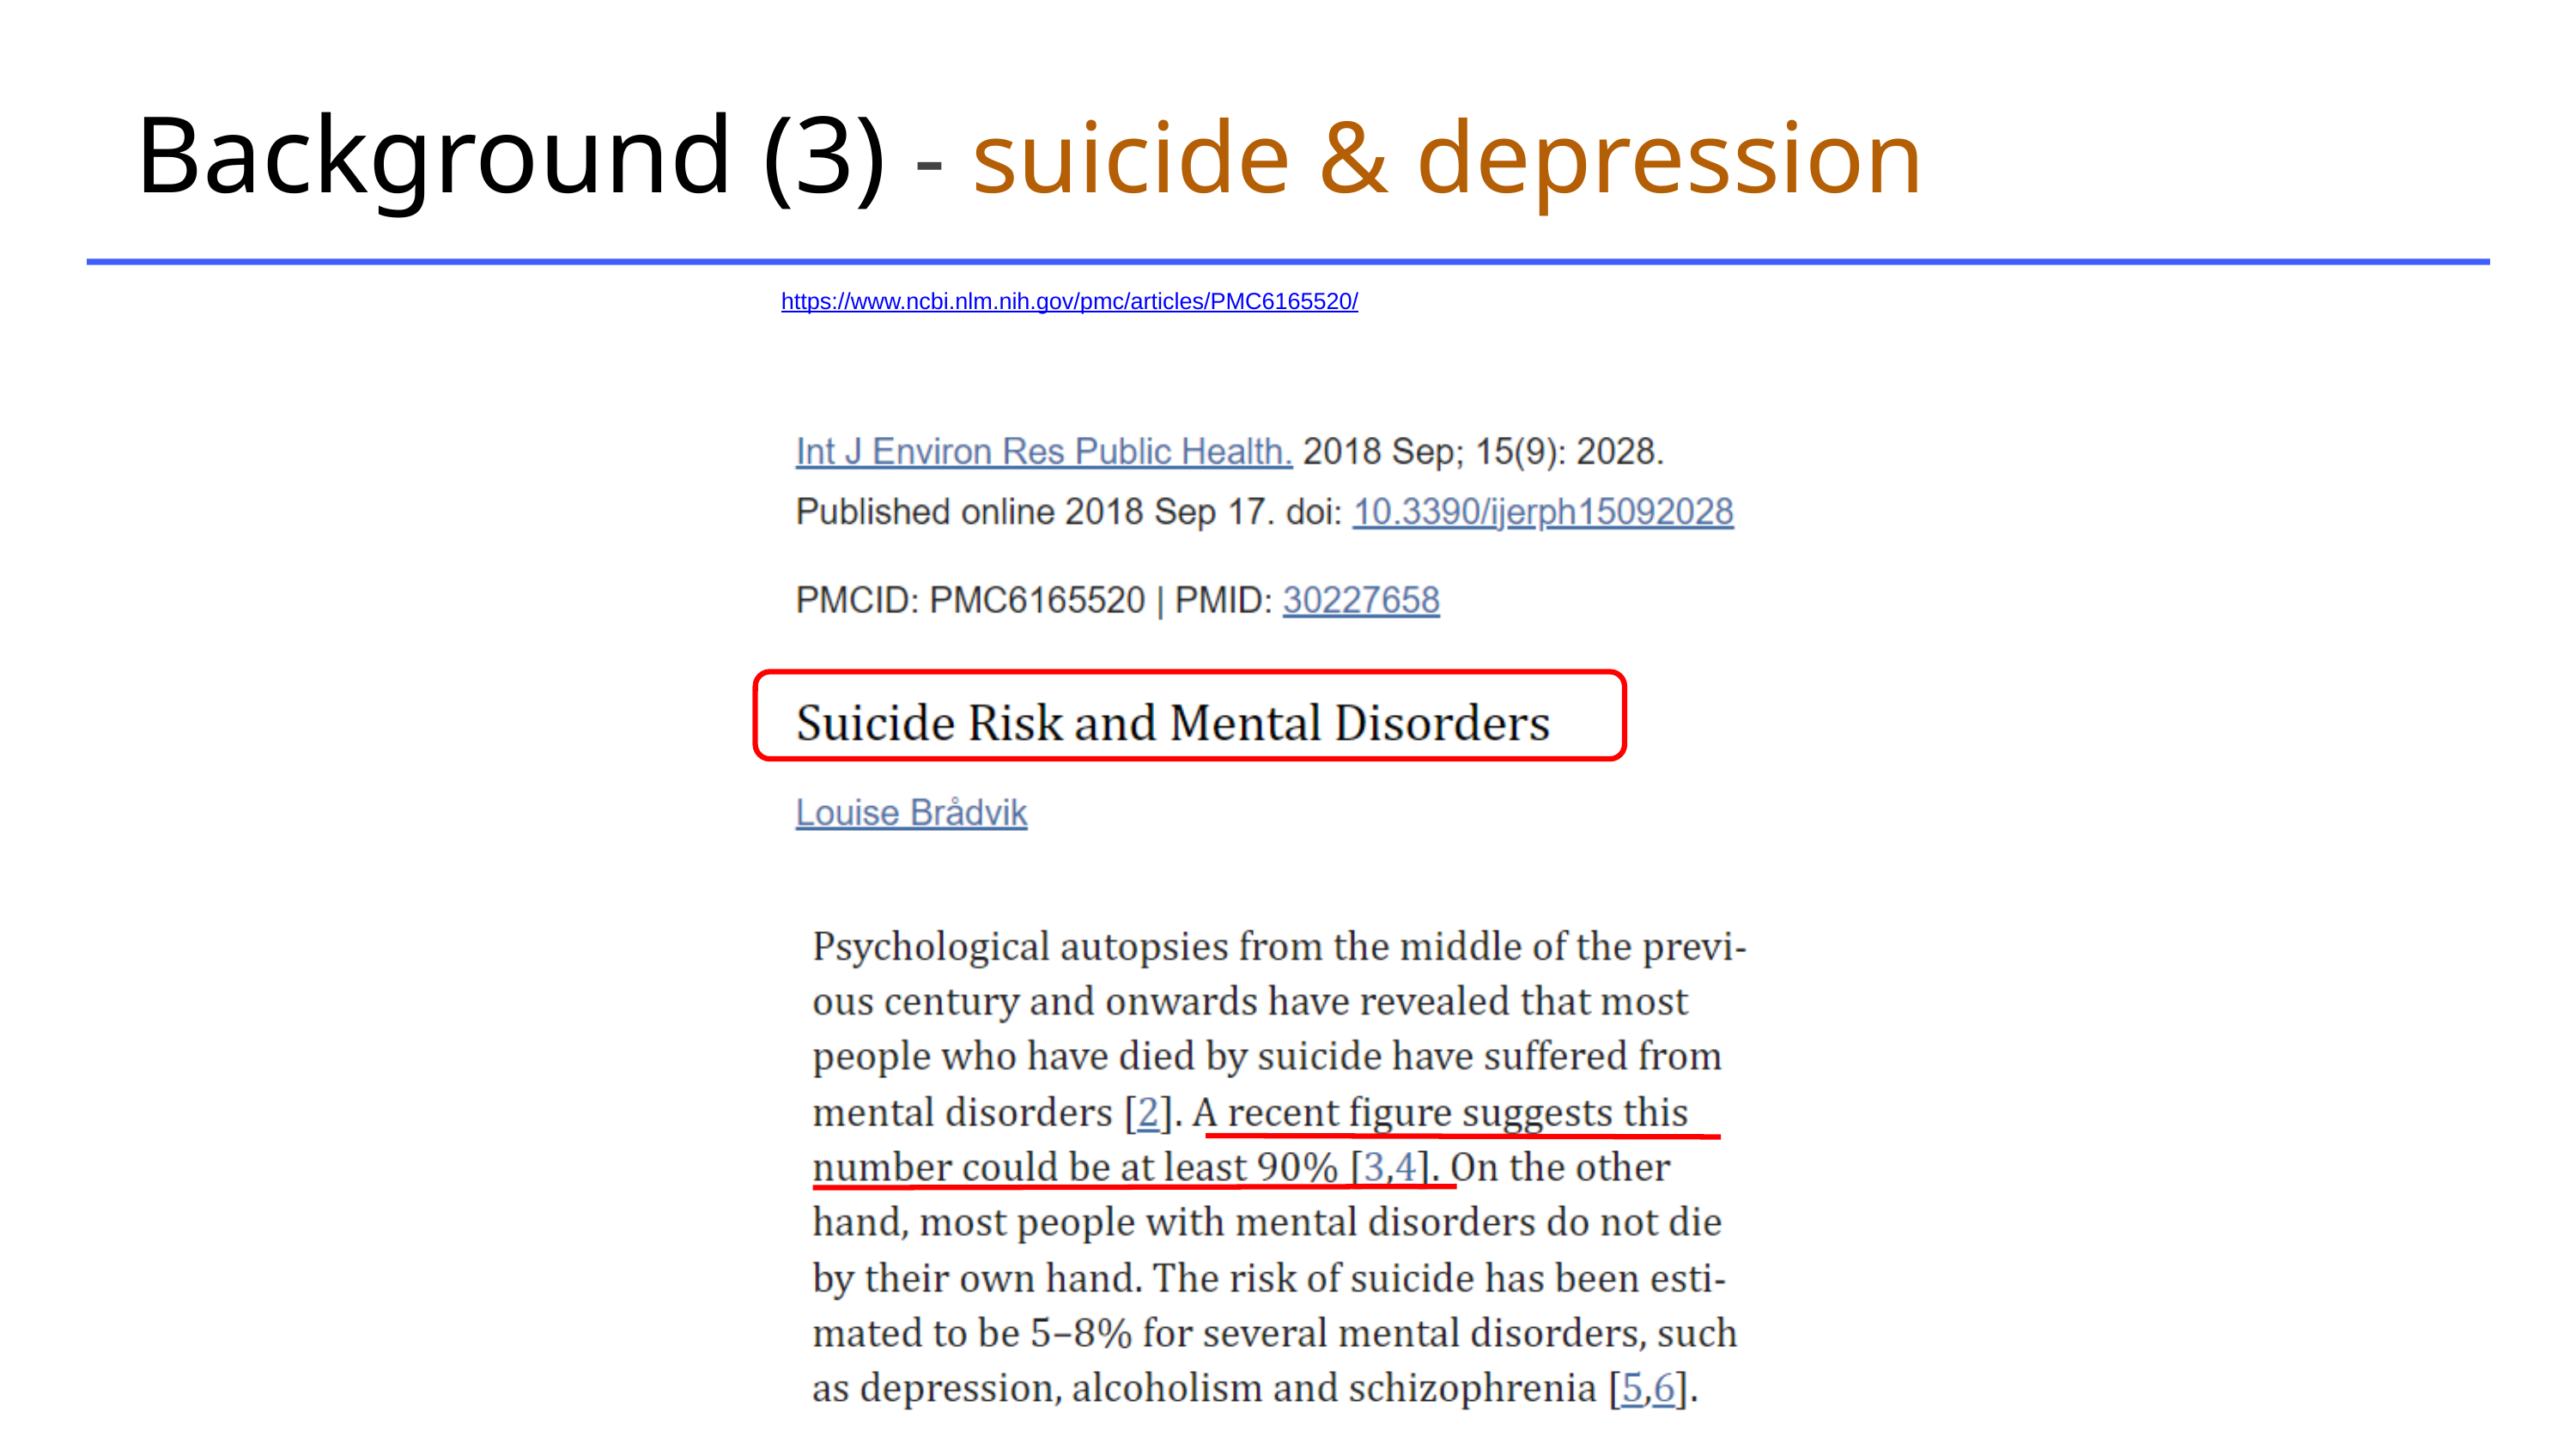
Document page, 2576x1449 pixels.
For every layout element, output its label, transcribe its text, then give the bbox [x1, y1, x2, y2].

text_box Background (3) - suicide & depression [121, 80, 2576, 221]
picture [87, 249, 2490, 274]
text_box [755, 408, 1821, 1423]
text_box https://www.ncbi.nlm.nih.gov/pmc/articles/PMC6165520/ [768, 283, 1638, 327]
